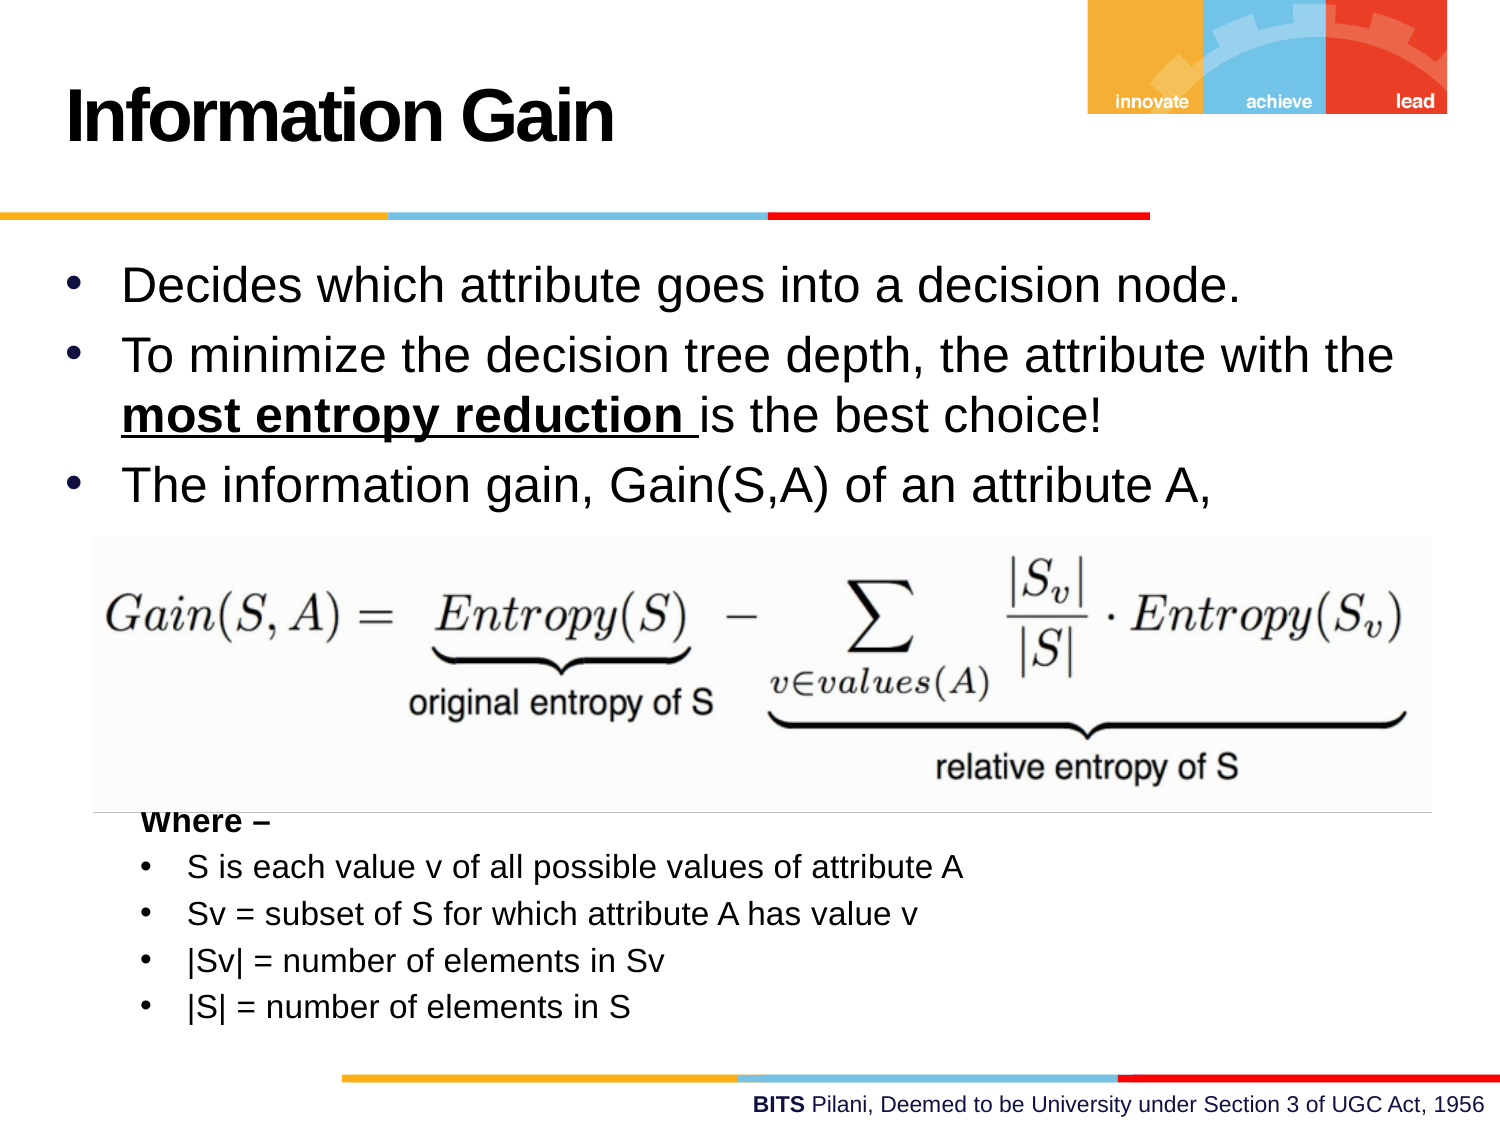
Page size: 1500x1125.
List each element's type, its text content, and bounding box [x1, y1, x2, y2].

list Decides which attribute goes into a decision node. To minimize the decision tree depth, the attribute with the most entropy reduction is the best choice! The information gain, Gain(S,A) of an attribute A, Where – S is each value v of all possible values of attribute A Sv = subset of S for which attribute A has value v |Sv| = number of elements in Sv |S| = number of elements in S [50, 245, 1475, 1063]
list Information Gain [50, 24, 1088, 213]
picture [1087, 0, 1448, 114]
picture [93, 537, 1432, 815]
